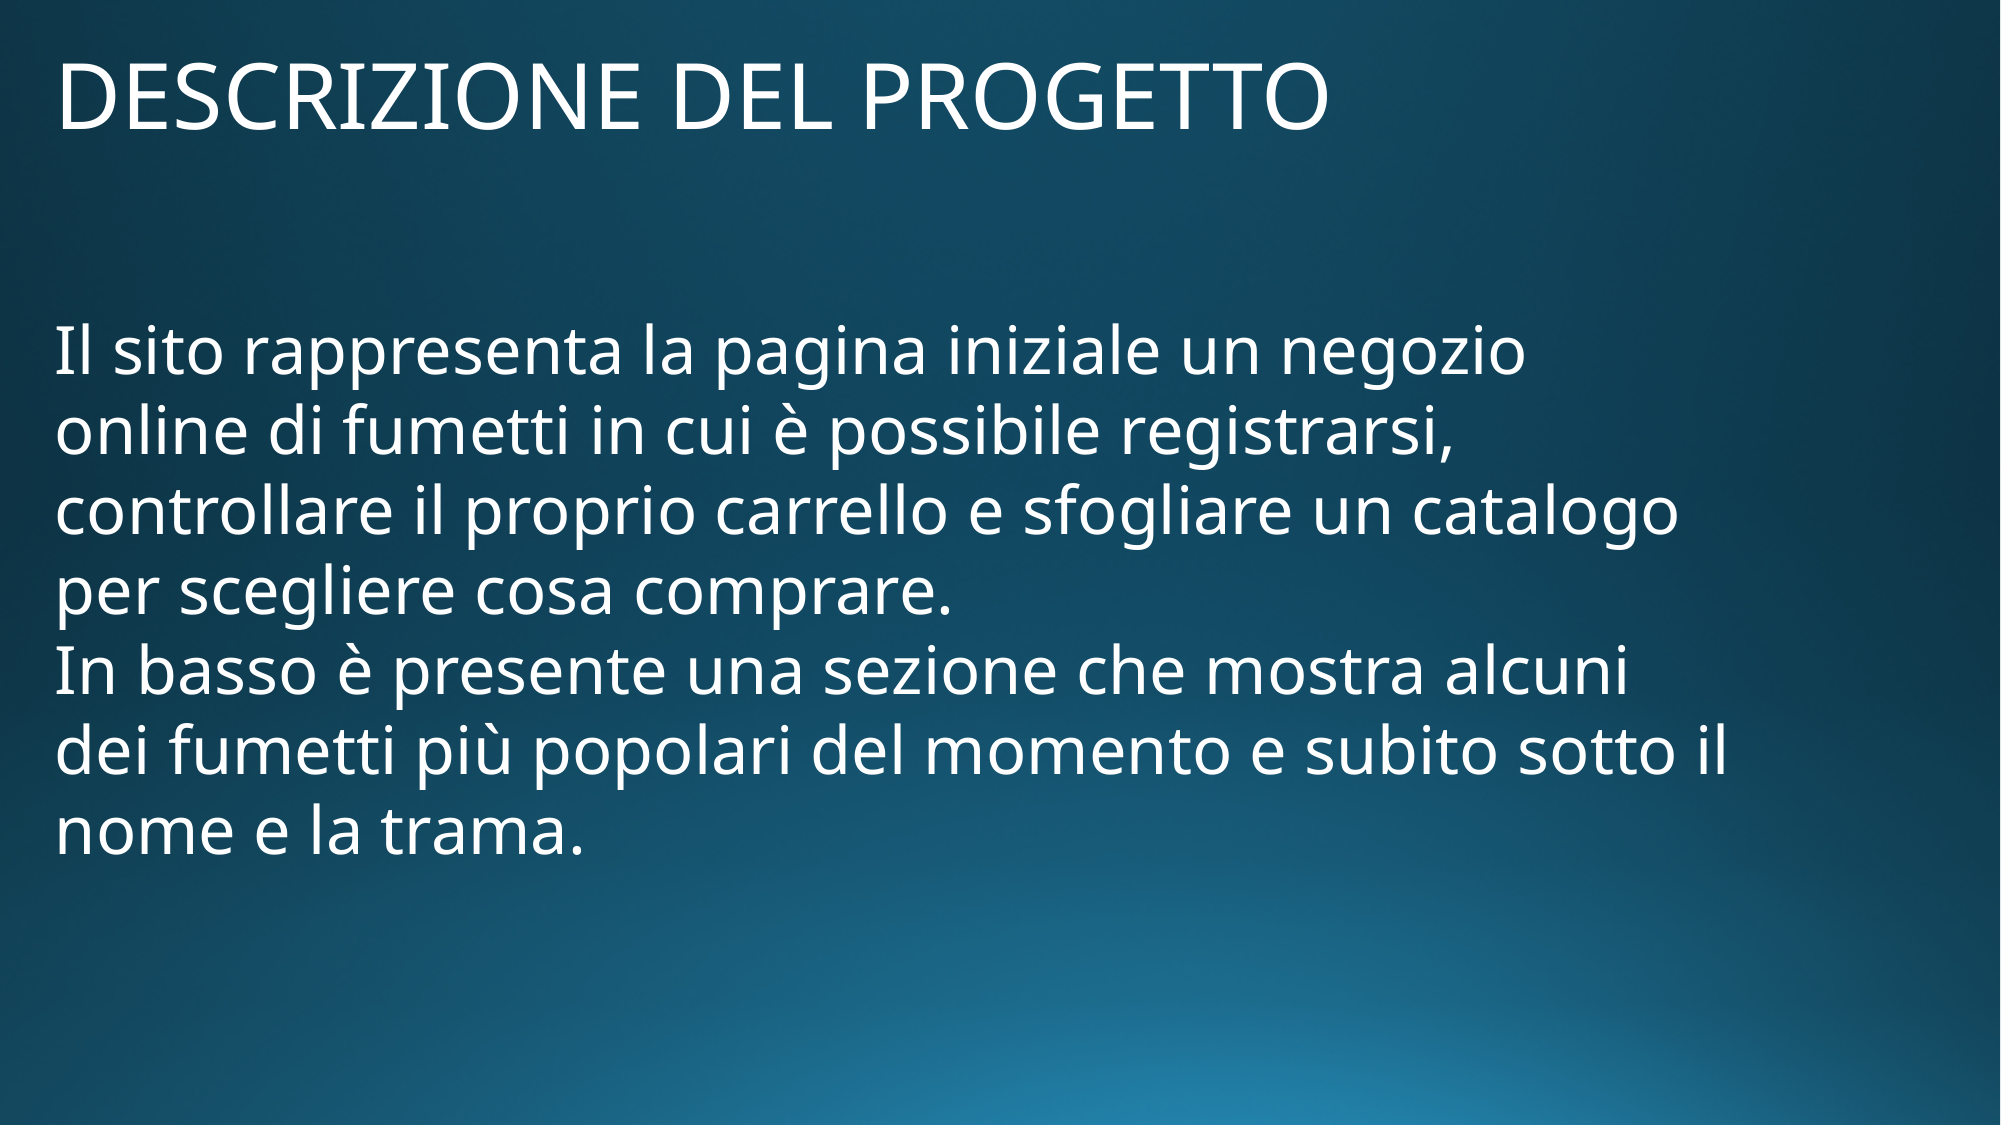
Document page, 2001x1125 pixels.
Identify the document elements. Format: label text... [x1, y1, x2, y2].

picture [0, 0, 2001, 1125]
text_box DESCRIZIONE DEL PROGETTO Il sito rappresenta la pagina iniziale un negozio online di fumetti in cui è possibile registrarsi, controllare il proprio carrello e sfogliare un catalogo per scegliere cosa comprare. In basso è presente una sezione che mostra alcuni dei fumetti più popolari del momento e subito sotto il nome e la trama. [40, 30, 1757, 875]
